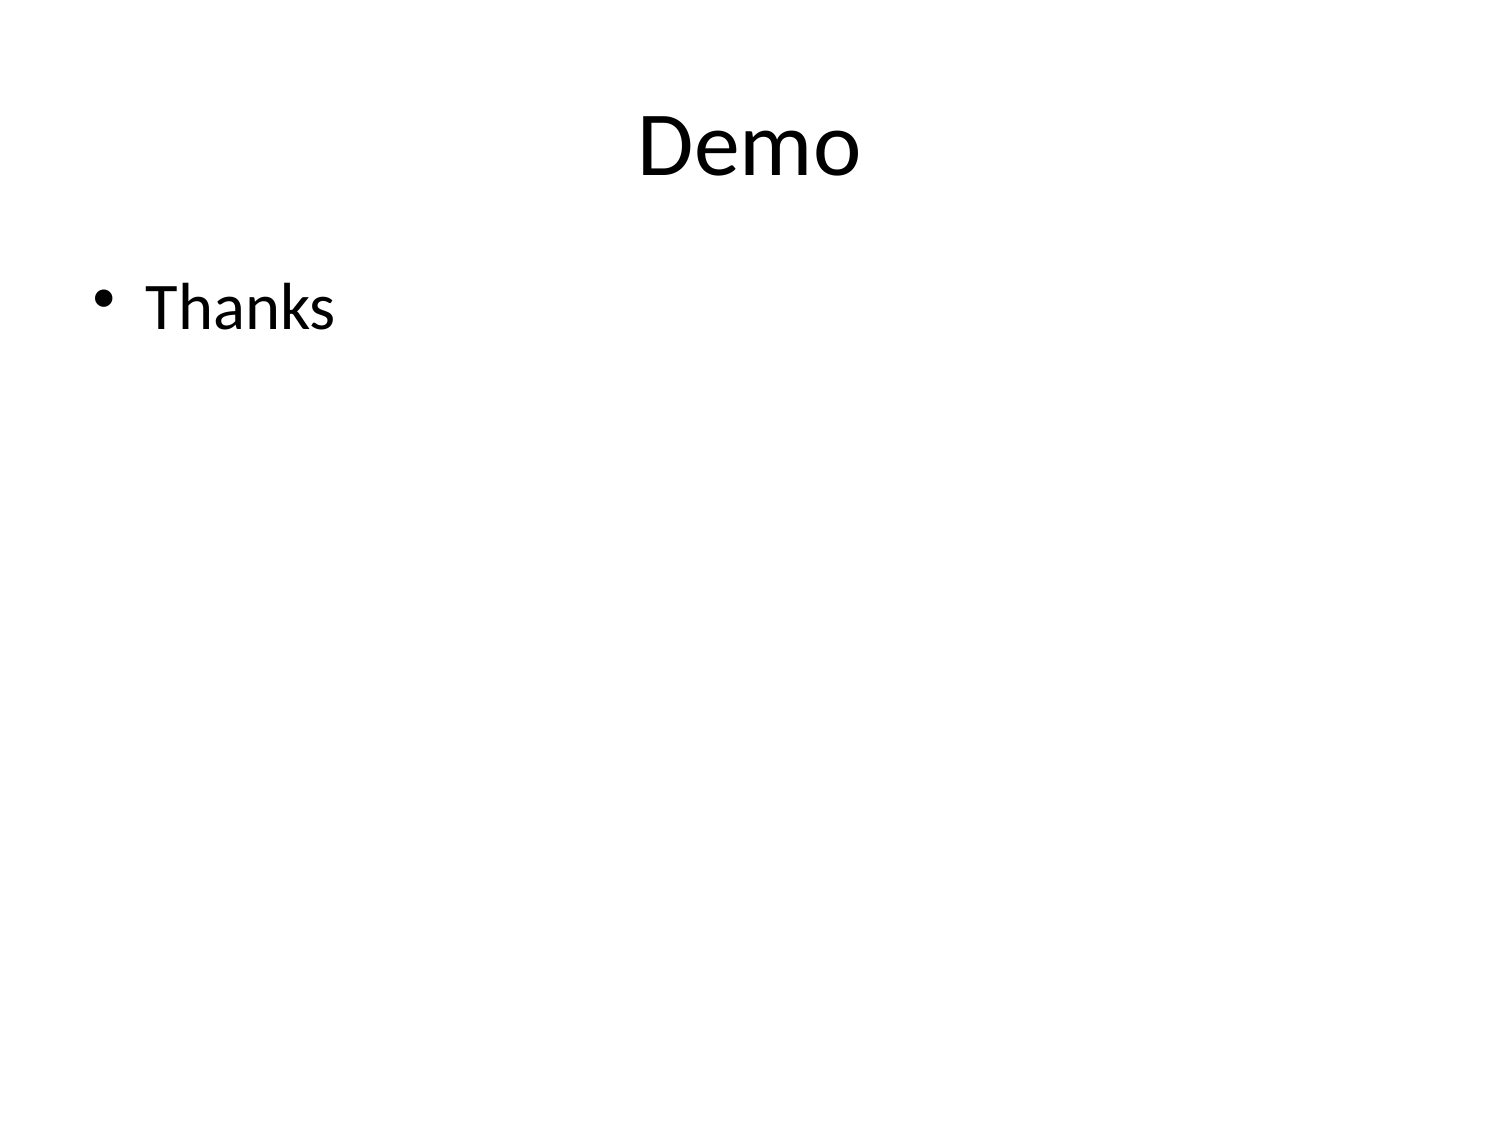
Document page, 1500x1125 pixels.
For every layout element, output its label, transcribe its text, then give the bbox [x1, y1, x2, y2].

text_box Thanks [75, 262, 1425, 1005]
text_box Demo [75, 45, 1425, 233]
